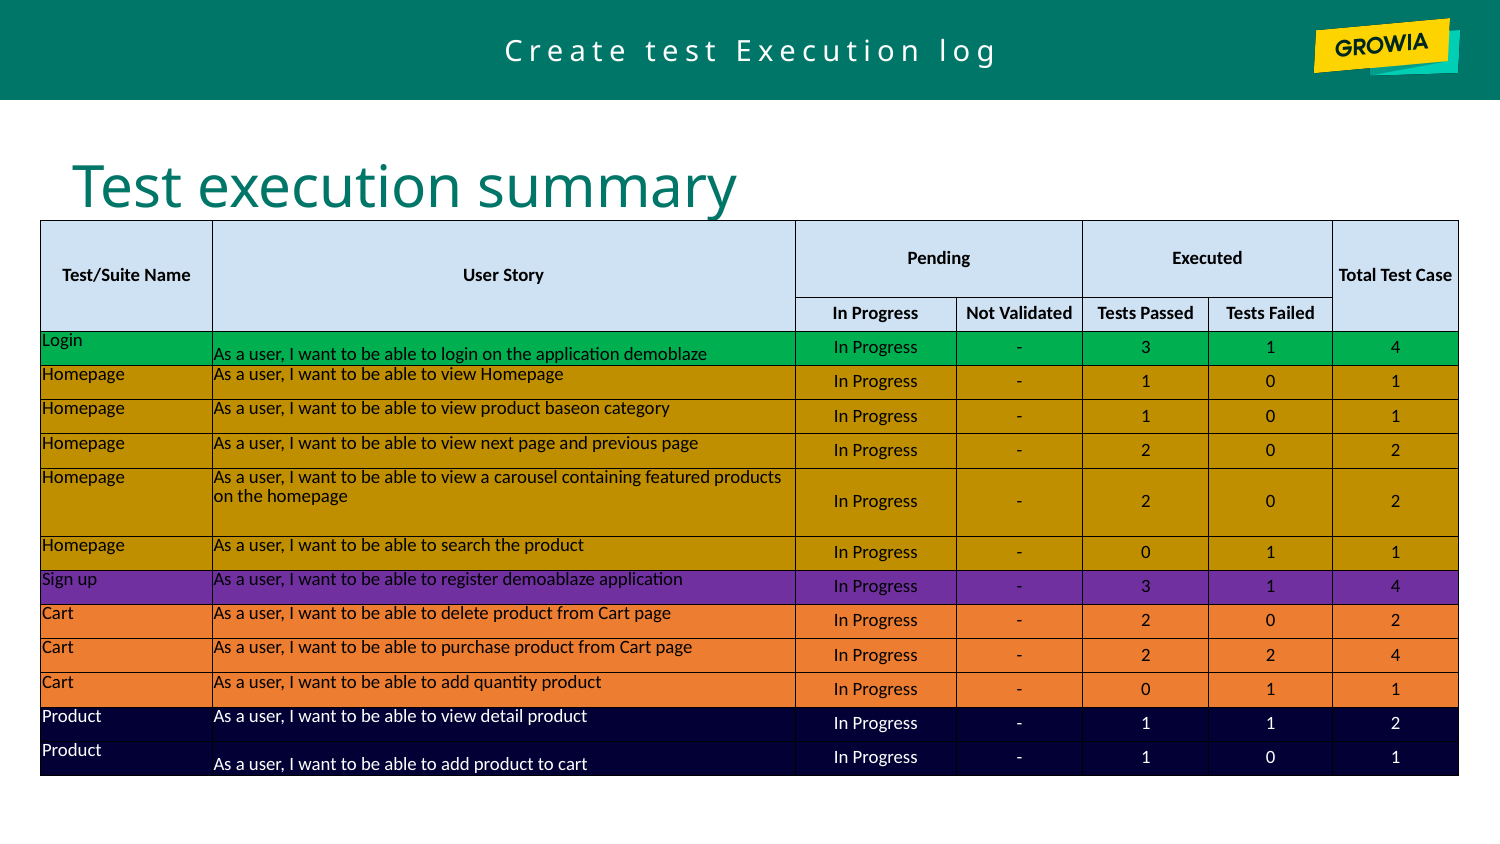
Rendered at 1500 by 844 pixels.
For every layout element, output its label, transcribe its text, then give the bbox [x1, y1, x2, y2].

text_box Create test Execution log [0, 0, 1500, 99]
table_cell Homepage [41, 434, 212, 468]
table_cell In Progress [796, 639, 956, 672]
table_cell Sign up [41, 571, 212, 604]
table_cell 0 [1209, 605, 1332, 638]
table_cell In Progress [796, 673, 956, 707]
table_cell 3 [1083, 571, 1208, 604]
table_cell 1 [1333, 400, 1458, 433]
table_header Total Test Case [1333, 221, 1458, 331]
table_cell 1 [1333, 742, 1458, 775]
table_cell - [957, 366, 1082, 399]
table_cell - [957, 742, 1082, 775]
table_cell 4 [1333, 639, 1458, 672]
table_cell Cart [41, 605, 212, 638]
table_cell Cart [41, 639, 212, 672]
table_cell 2 [1333, 469, 1458, 536]
table_cell As a user, I want to be able to login on the application demoblaze [213, 332, 795, 365]
table_cell - [957, 537, 1082, 570]
table_cell - [957, 605, 1082, 638]
table_cell As a user, I want to be able to delete product from Cart page [213, 605, 795, 638]
table_cell 2 [1333, 605, 1458, 638]
picture [1310, 18, 1464, 81]
table_cell Tests Passed [1083, 298, 1208, 331]
table_cell - [957, 469, 1082, 536]
table_header User Story [213, 221, 795, 331]
table_cell As a user, I want to be able to add product to cart [213, 742, 795, 775]
table_cell Not Validated [957, 298, 1082, 331]
table_cell In Progress [796, 366, 956, 399]
table_cell In Progress [796, 469, 956, 536]
table_cell As a user, I want to be able to search the product [213, 537, 795, 570]
table_cell 1 [1209, 673, 1332, 707]
table_cell 2 [1333, 708, 1458, 741]
table_cell As a user, I want to be able to purchase product from Cart page [213, 639, 795, 672]
table_cell 1 [1083, 742, 1208, 775]
table_cell 0 [1083, 673, 1208, 707]
table_cell - [957, 332, 1082, 365]
table_cell In Progress [796, 434, 956, 468]
table_cell Product [41, 708, 212, 741]
table_header Test/Suite Name [41, 221, 212, 331]
table_cell 3 [1083, 332, 1208, 365]
table_cell 0 [1209, 400, 1332, 433]
table_cell As a user, I want to be able to register demoablaze application [213, 571, 795, 604]
table_cell Homepage [41, 400, 212, 433]
table_cell In Progress [796, 605, 956, 638]
table_cell 2 [1083, 434, 1208, 468]
table_cell 2 [1083, 469, 1208, 536]
table_cell - [957, 400, 1082, 433]
table_cell Tests Failed [1209, 298, 1332, 331]
table_cell Cart [41, 673, 212, 707]
table_header Executed [1083, 221, 1332, 297]
table_cell As a user, I want to be able to view Homepage [213, 366, 795, 399]
table_cell Homepage [41, 366, 212, 399]
table_cell As a user, I want to be able to view next page and previous page [213, 434, 795, 468]
table_cell 0 [1209, 366, 1332, 399]
table_cell Login [41, 332, 212, 365]
table_cell In Progress [796, 332, 956, 365]
table_cell 4 [1333, 571, 1458, 604]
table_cell As a user, I want to be able to view detail product [213, 708, 795, 741]
table_cell In Progress [796, 537, 956, 570]
table_cell 1 [1209, 537, 1332, 570]
table_cell Homepage [41, 469, 212, 536]
table_cell - [957, 434, 1082, 468]
table_cell - [957, 708, 1082, 741]
table_cell 4 [1333, 332, 1458, 365]
table_cell - [957, 673, 1082, 707]
table_cell - [957, 571, 1082, 604]
table_cell 0 [1209, 742, 1332, 775]
table_cell In Progress [796, 571, 956, 604]
table_cell 1 [1333, 673, 1458, 707]
table_cell 1 [1083, 366, 1208, 399]
table_cell - [957, 639, 1082, 672]
table_cell 1 [1209, 708, 1332, 741]
table_cell As a user, I want to be able to view product baseon category [213, 400, 795, 433]
table_cell 0 [1209, 469, 1332, 536]
table_cell 0 [1209, 434, 1332, 468]
table_cell 1 [1083, 708, 1208, 741]
table_cell In Progress [796, 742, 956, 775]
text_box Test execution summary [56, 134, 929, 220]
table_cell 0 [1083, 537, 1208, 570]
table_cell 1 [1209, 571, 1332, 604]
table_cell 1 [1333, 537, 1458, 570]
table_cell 2 [1083, 639, 1208, 672]
table_cell In Progress [796, 400, 956, 433]
table_cell 1 [1083, 400, 1208, 433]
table_cell Product [41, 742, 212, 775]
table_cell As a user, I want to be able to view a carousel containing featured products on the homepage [213, 469, 795, 536]
table_header Pending [796, 221, 1082, 297]
table_cell 1 [1333, 366, 1458, 399]
table_cell In Progress [796, 298, 956, 331]
table_cell As a user, I want to be able to add quantity product [213, 673, 795, 707]
table_cell Homepage [41, 537, 212, 570]
table_cell 2 [1333, 434, 1458, 468]
table_cell 2 [1209, 639, 1332, 672]
table_cell 2 [1083, 605, 1208, 638]
table_cell In Progress [796, 708, 956, 741]
table_cell 1 [1209, 332, 1332, 365]
